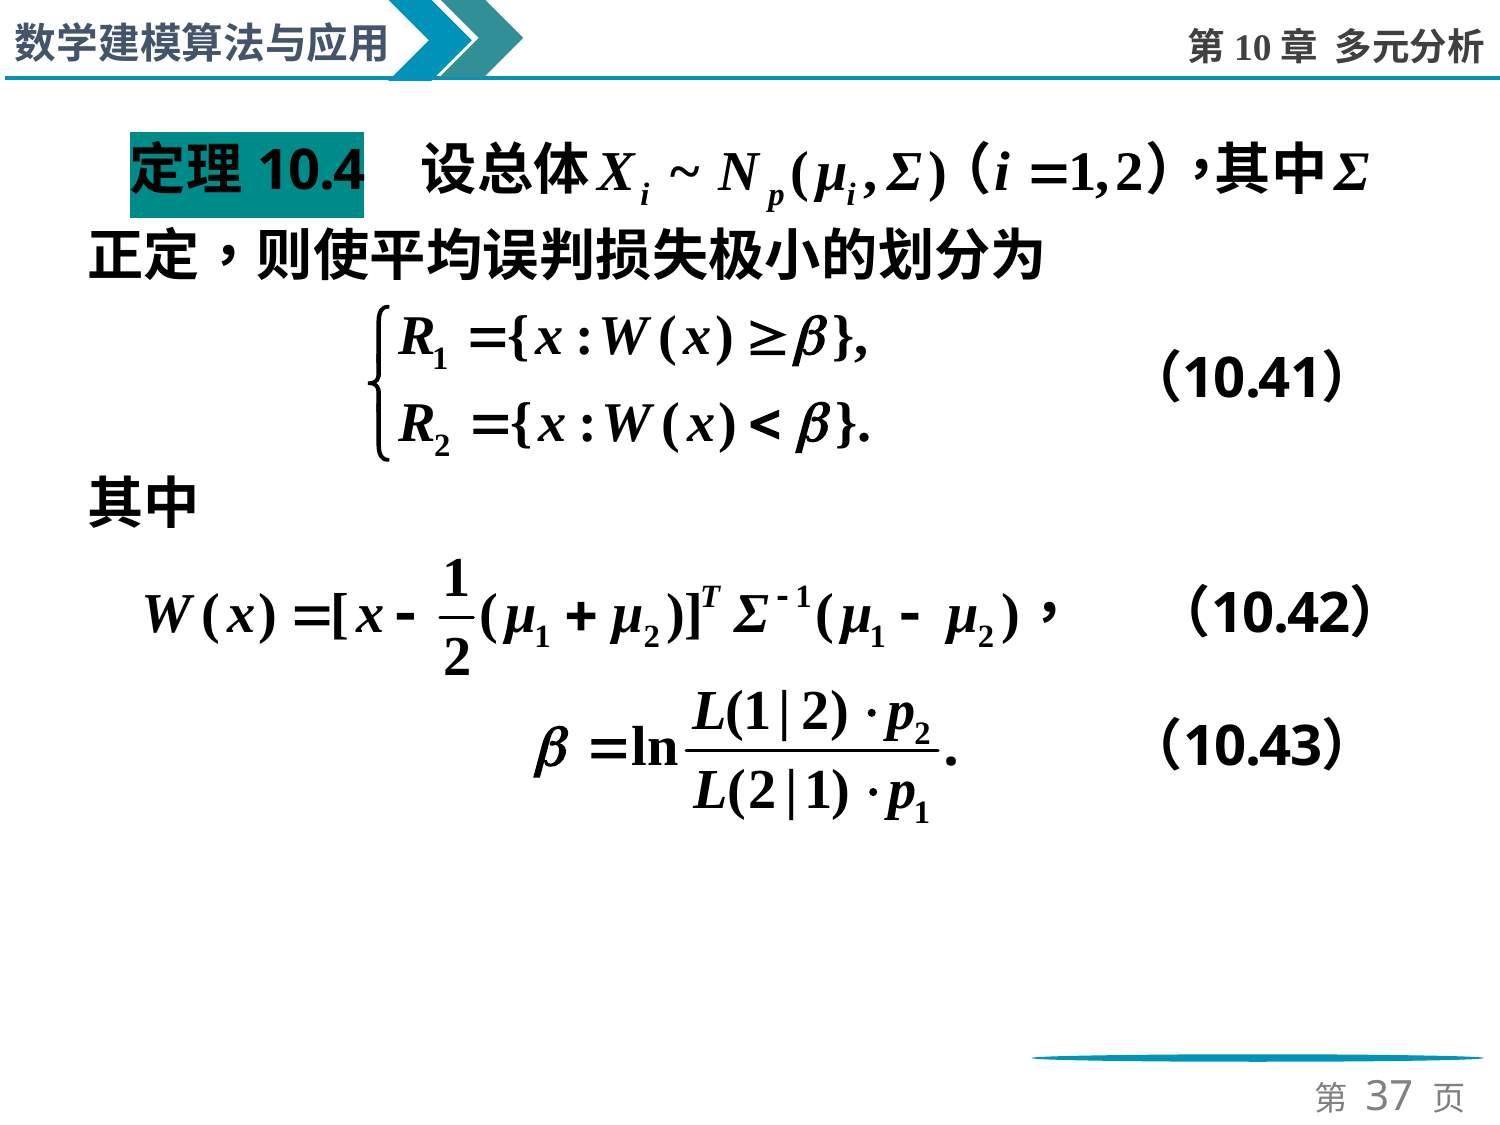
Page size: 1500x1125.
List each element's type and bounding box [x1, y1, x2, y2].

text_box [87, 132, 1377, 860]
